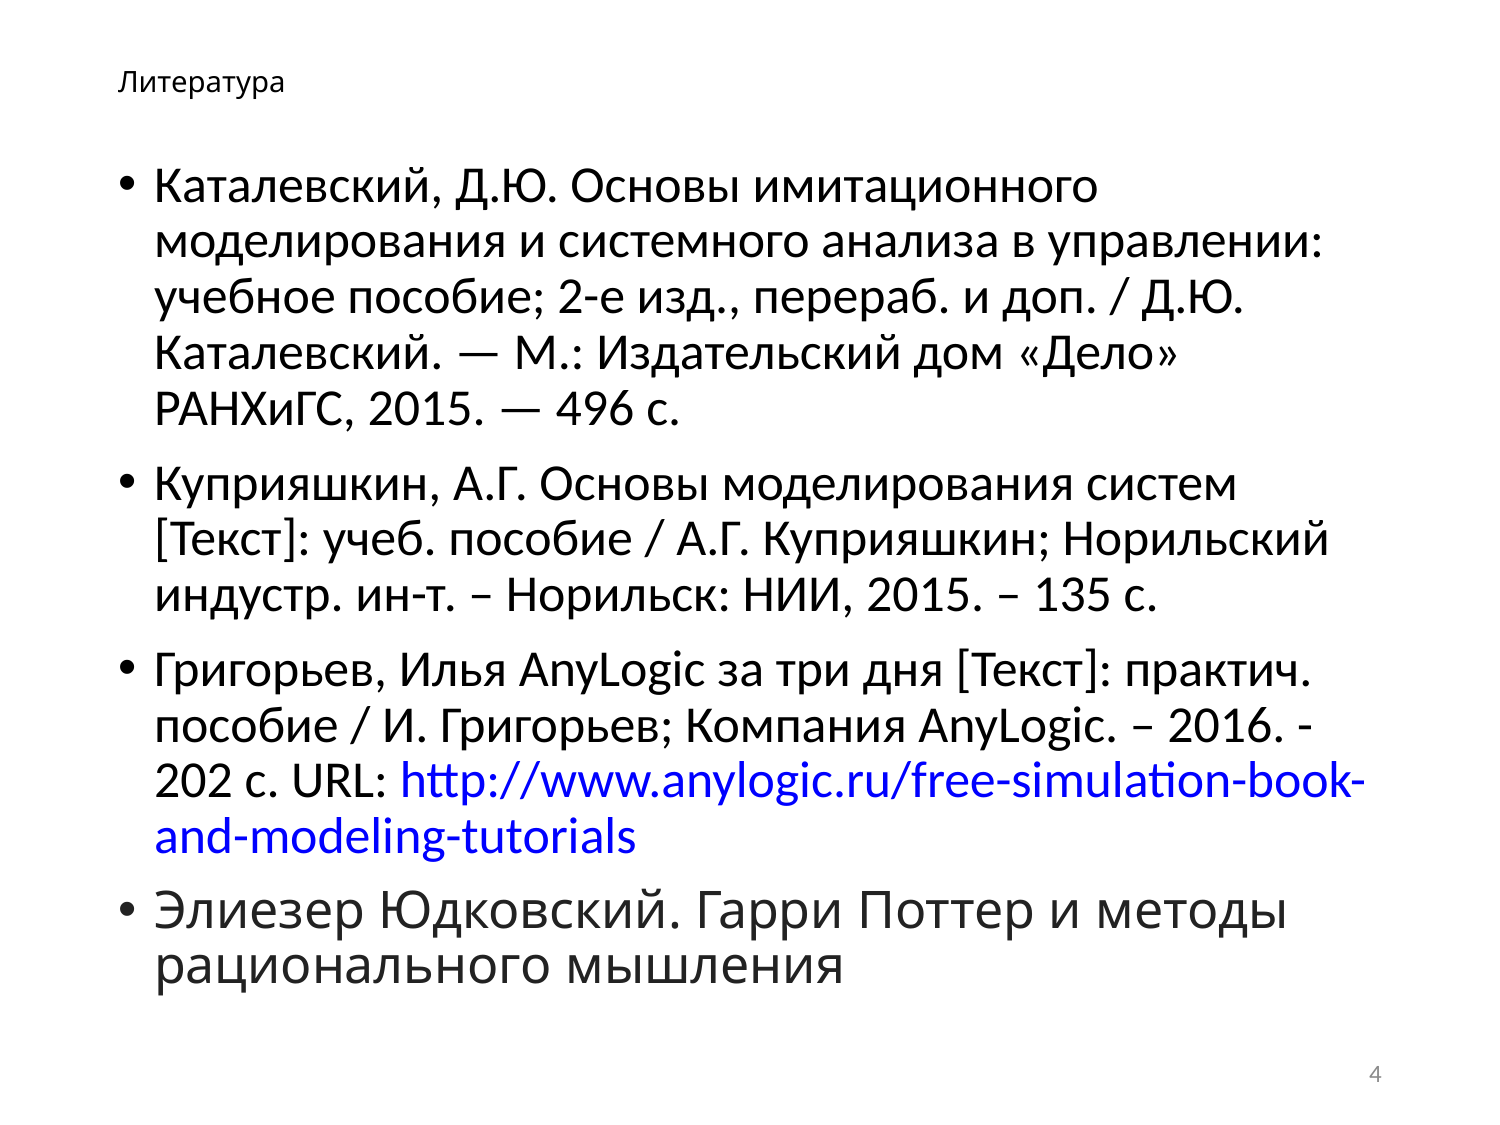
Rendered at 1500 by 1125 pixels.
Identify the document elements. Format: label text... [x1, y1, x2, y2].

title Литература [103, 59, 1397, 107]
slide_number 4 [1059, 1042, 1397, 1103]
list Каталевский, Д.Ю. Основы имитационного моделирования и системного анализа в управлении: учебное пособие; 2-е изд., перераб. и доп. / Д.Ю. Каталевский. — М.: Издательский дом «Дело» РАНХиГС, 2015. — 496 с. Куприяшкин, А.Г. Основы моделирования систем [Текст]: учеб. пособие / А.Г. Куприяшкин; Норильский индустр. ин-т. – Норильск: НИИ, 2015. – 135 с. Григорьев, Илья AnyLogic за три дня [Текст]: практич. пособие / И. Григорьев; Компания AnyLogic. – 2016. - 202 с. URL: http://www.anylogic.ru/free-simulation-book-and-modeling-tutorials Элиезер Юдковский. Гарри Поттер и методы рационального мышления [103, 149, 1397, 1014]
